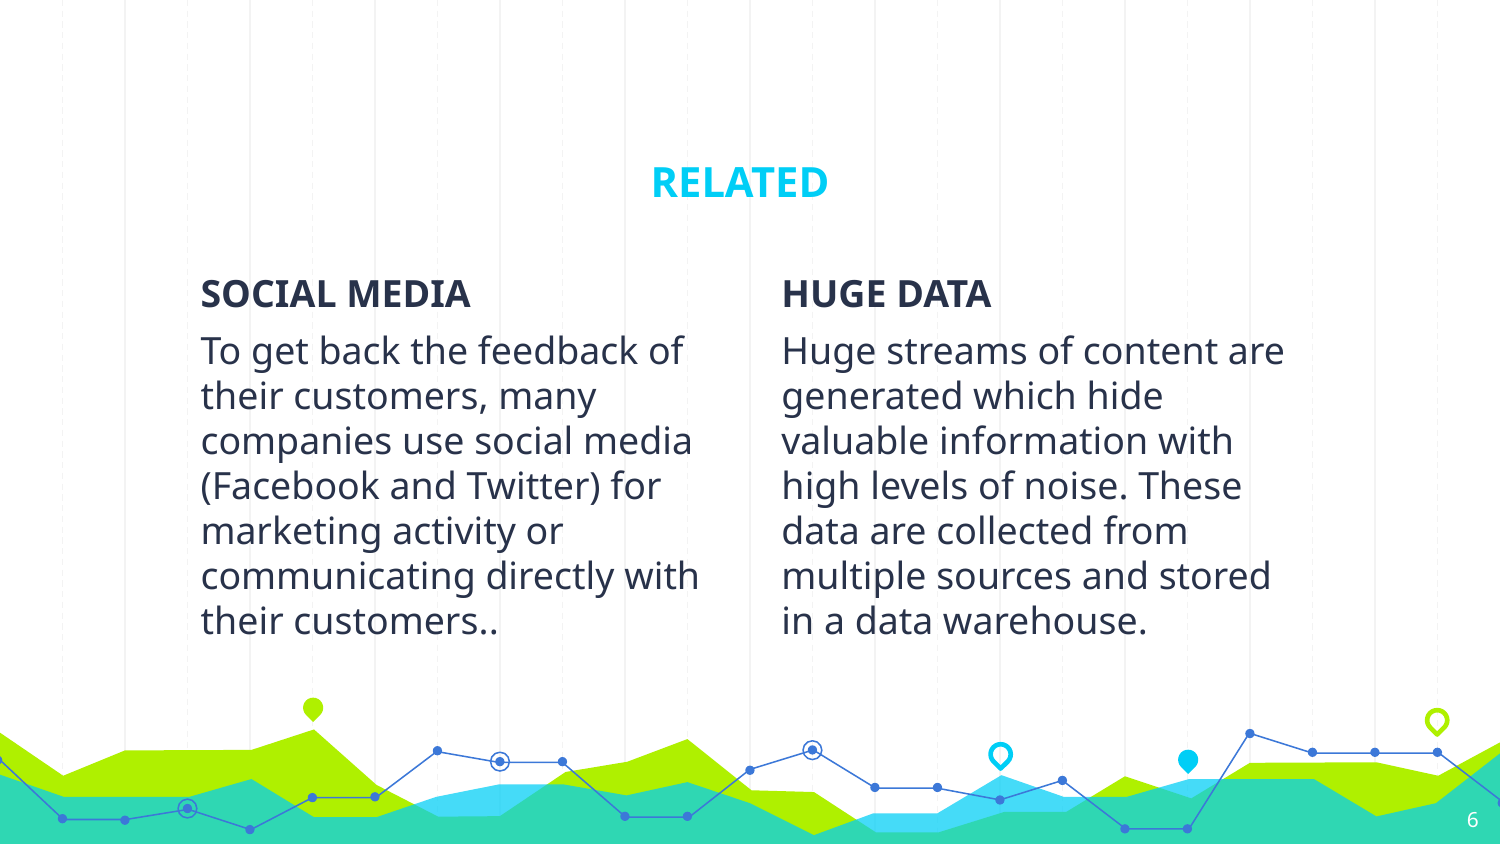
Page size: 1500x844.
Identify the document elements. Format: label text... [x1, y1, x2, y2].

list HUGE DATA Huge streams of content are generated which hide valuable information with high levels of noise. These data are collected from multiple sources and stored in a data warehouse. [766, 254, 1315, 693]
title RELATED [171, 103, 1320, 222]
slide_number 6 [1403, 791, 1494, 844]
list SOCIAL MEDIA To get back the feedback of their customers, many companies use social media (Facebook and Twitter) for marketing activity or communicating directly with their customers.. [185, 254, 734, 693]
